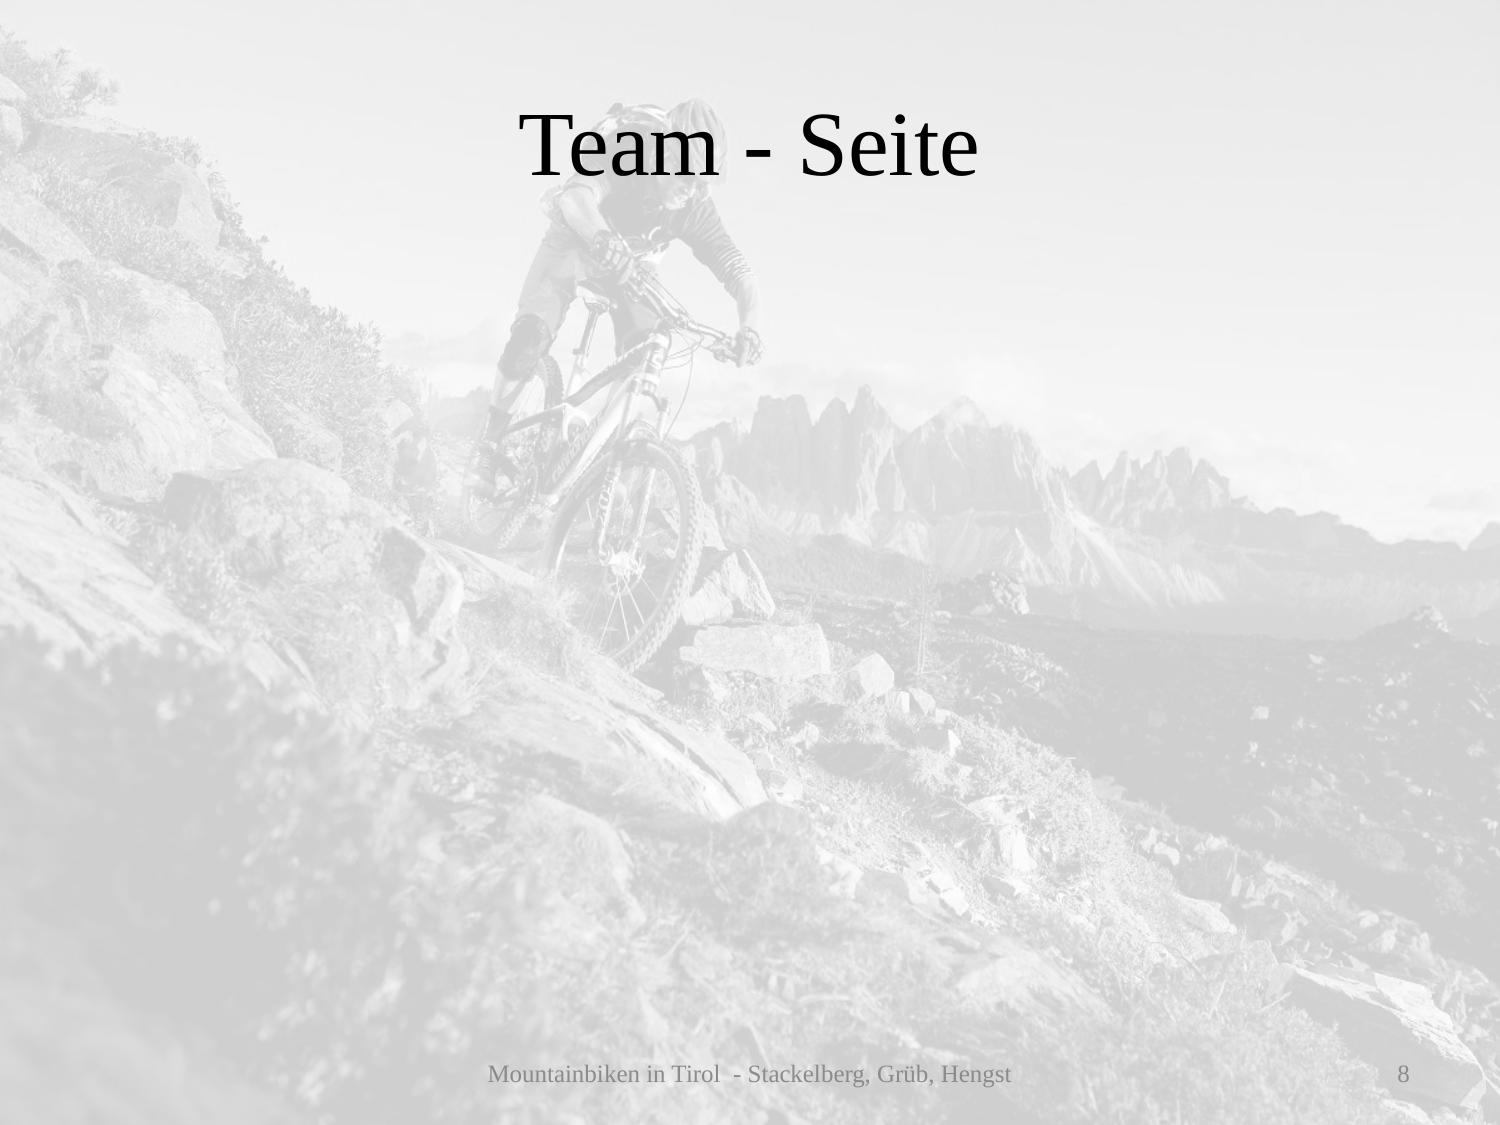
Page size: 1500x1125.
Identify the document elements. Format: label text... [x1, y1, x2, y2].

title Team - Seite [75, 45, 1425, 233]
footer Mountainbiken in Tirol - Stackelberg, Grüb, Hengst [431, 1042, 1069, 1103]
slide_number 8 [1074, 1042, 1425, 1103]
